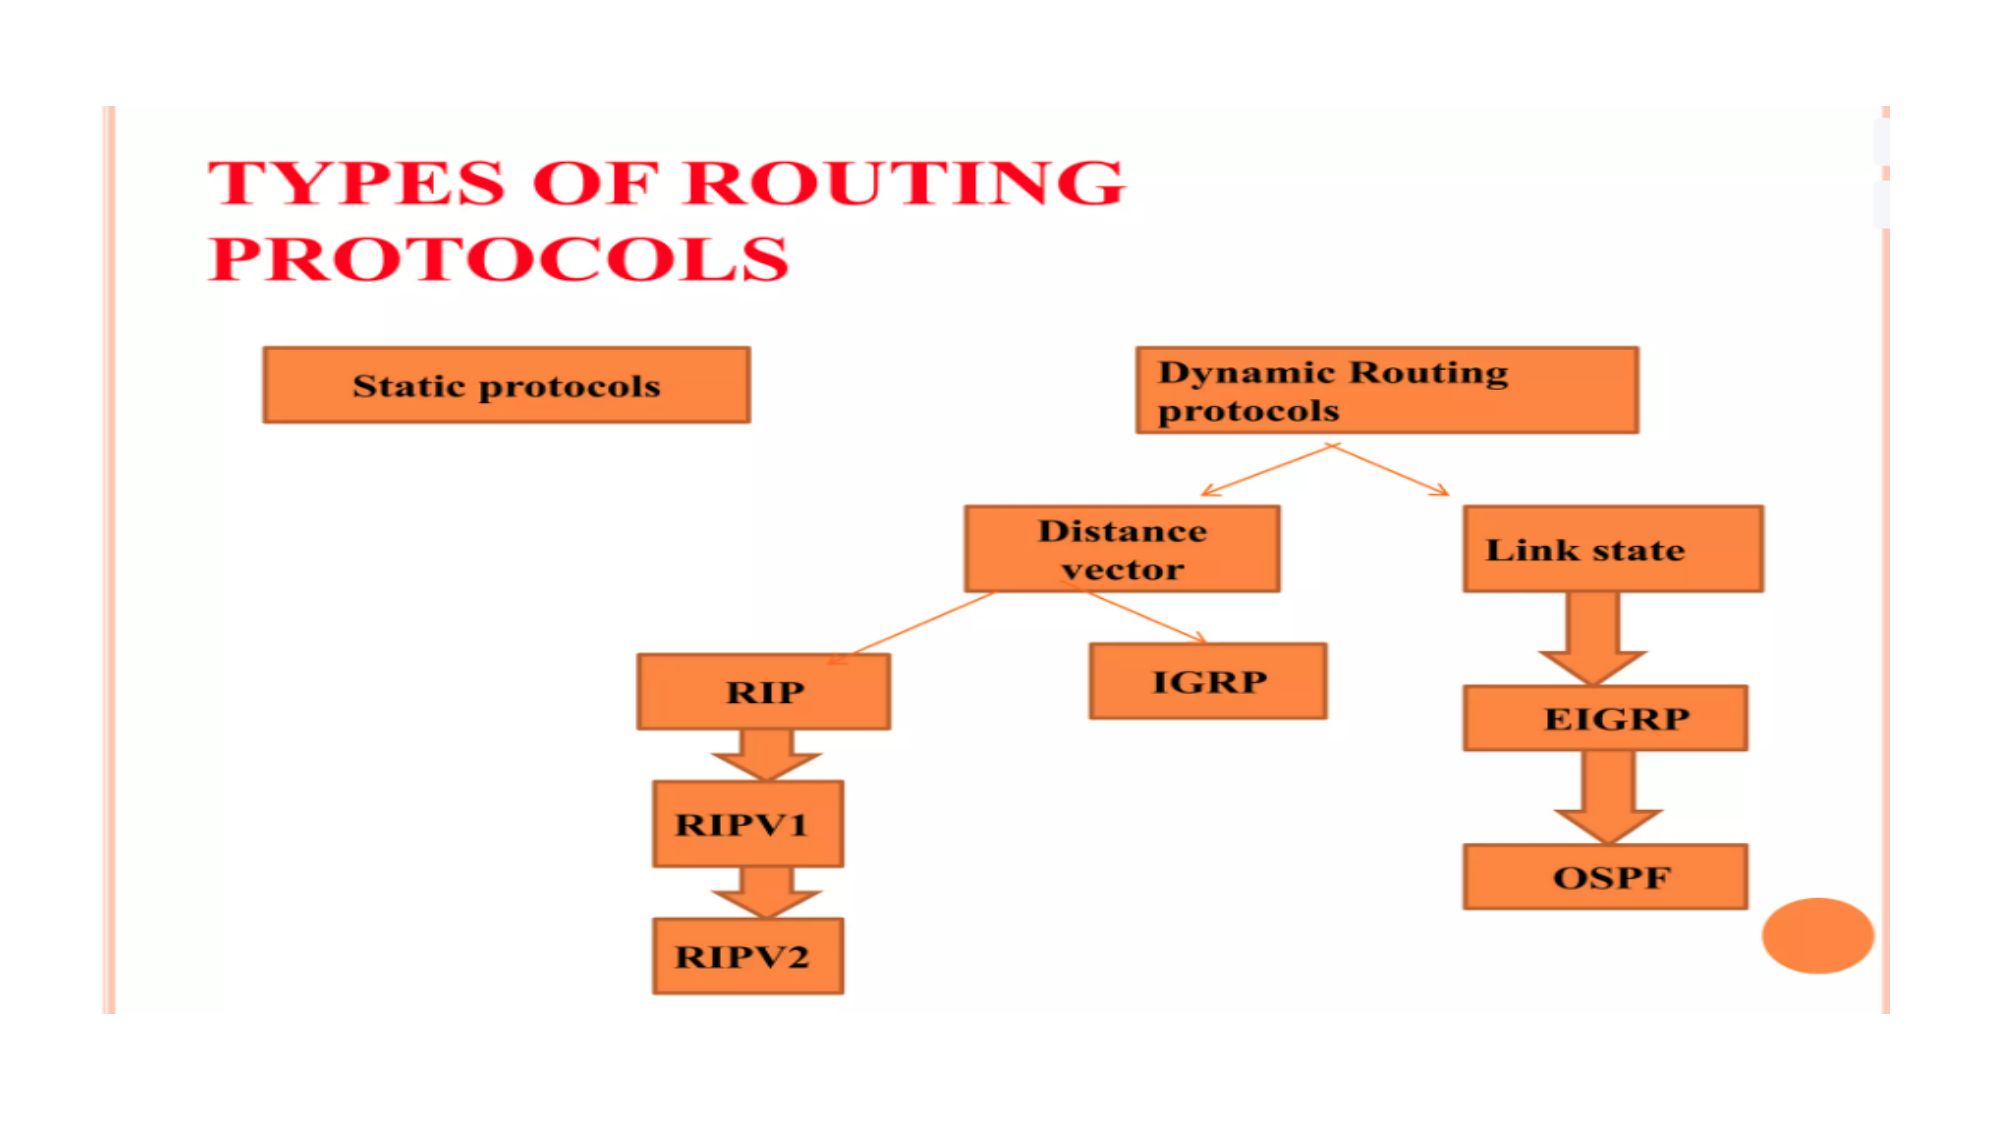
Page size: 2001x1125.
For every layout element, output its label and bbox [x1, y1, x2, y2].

list [96, 106, 1890, 1014]
